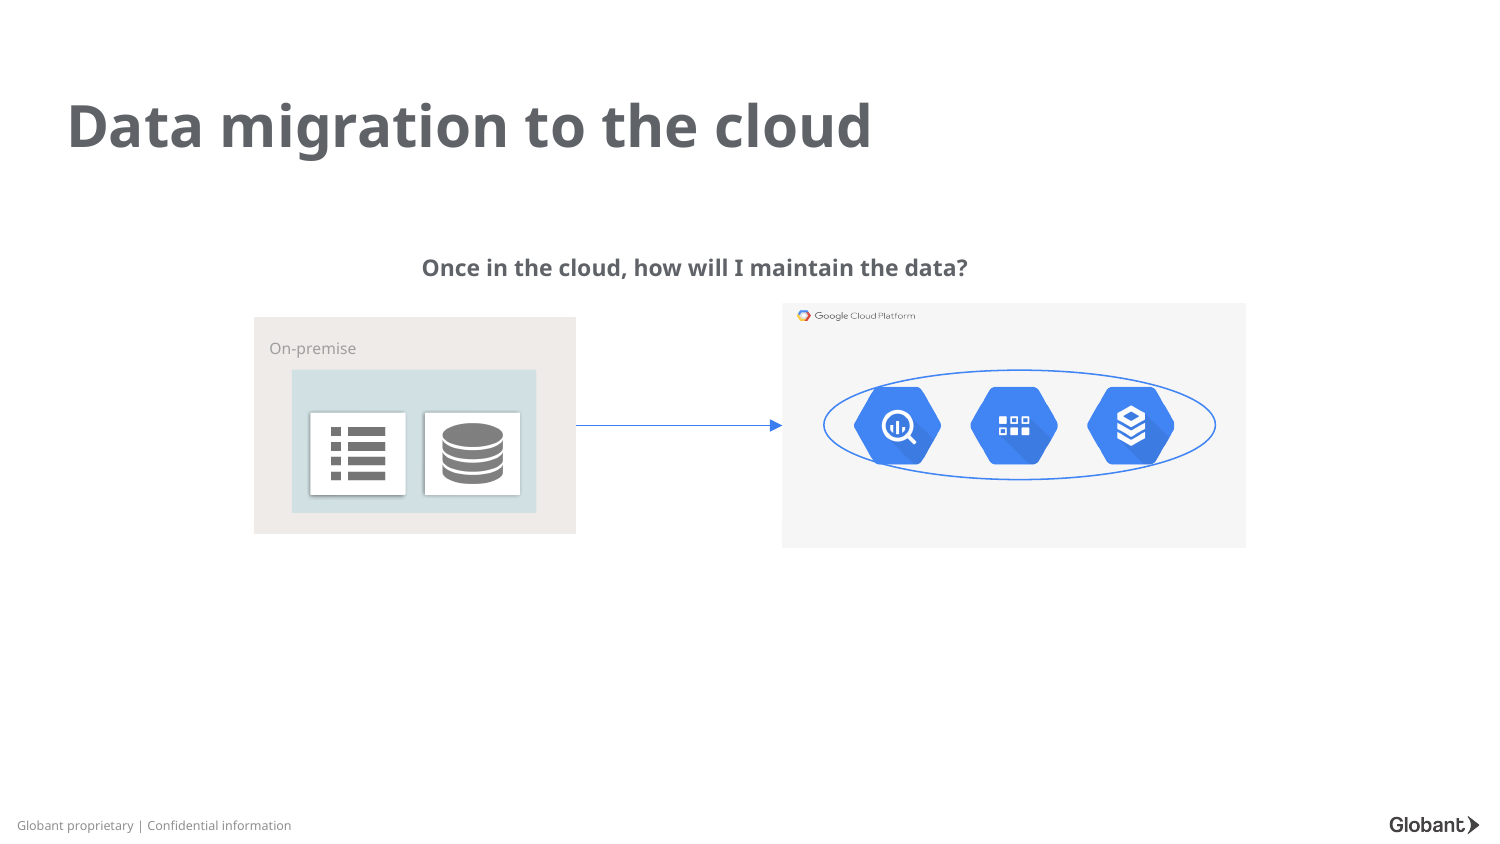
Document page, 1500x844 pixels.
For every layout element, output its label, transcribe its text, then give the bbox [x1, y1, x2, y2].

picture [1086, 386, 1175, 465]
picture [970, 386, 1058, 465]
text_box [782, 302, 1247, 549]
text_box Data migration to the cloud [50, 38, 1216, 209]
picture [853, 386, 942, 465]
picture [1388, 815, 1481, 835]
text_box Once in the cloud, how will I maintain the data? [406, 238, 986, 304]
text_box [253, 316, 577, 535]
